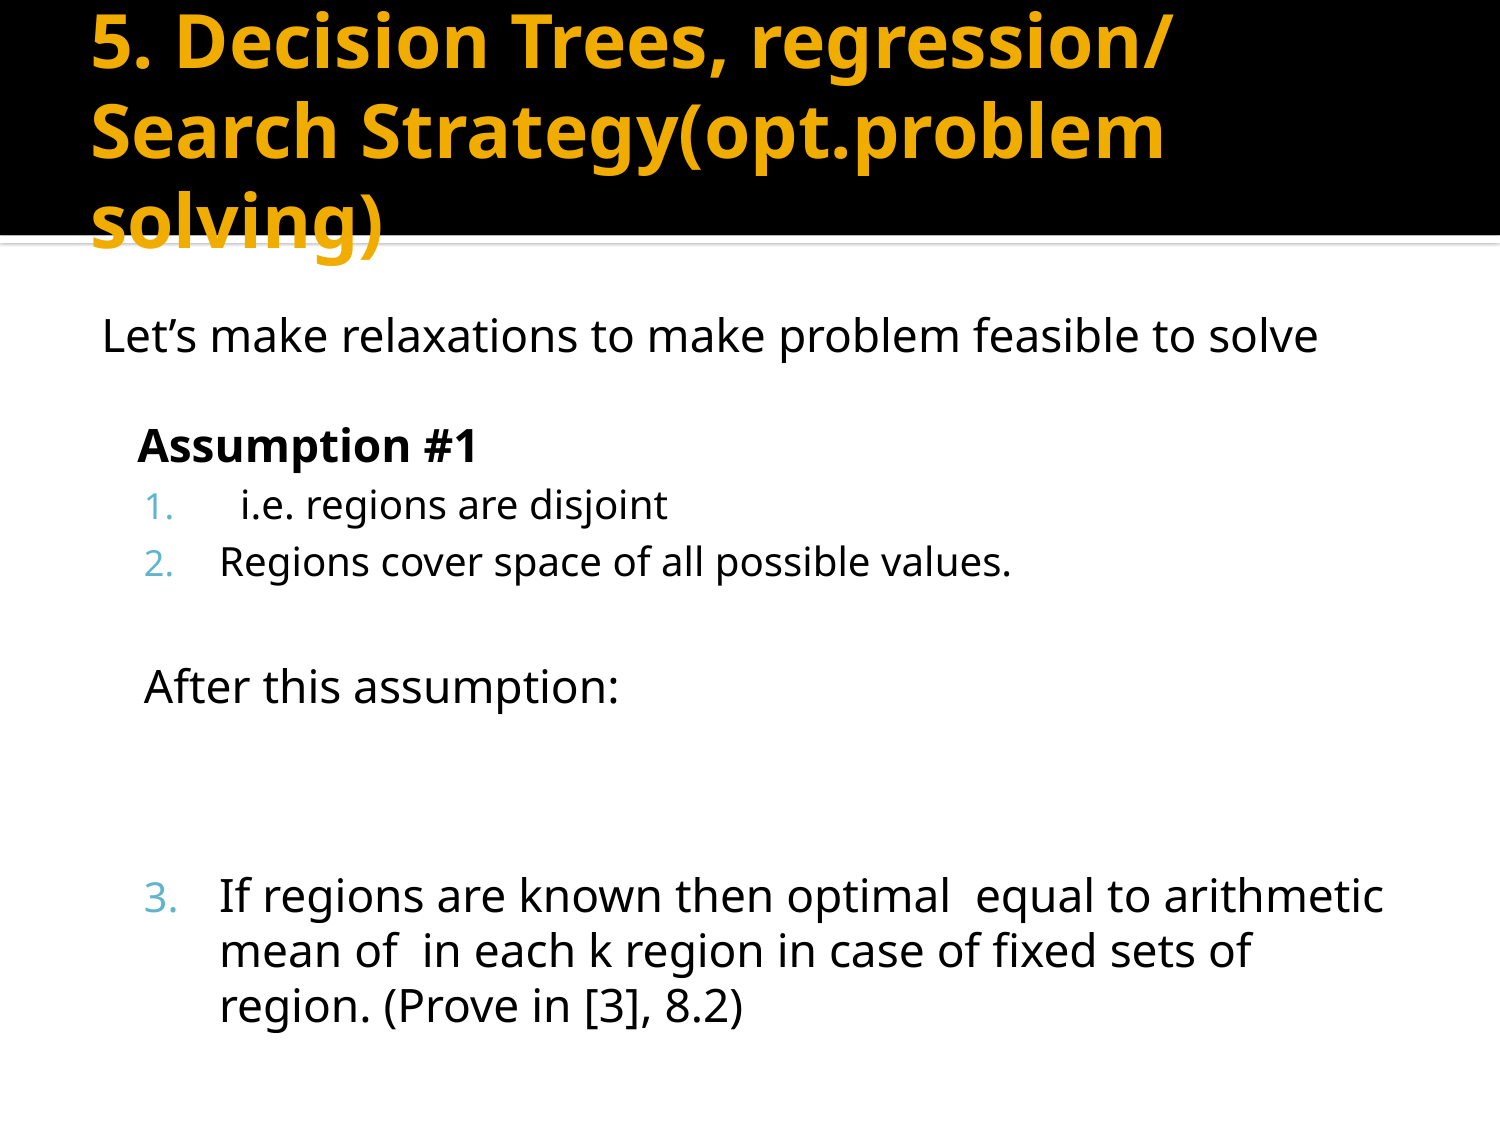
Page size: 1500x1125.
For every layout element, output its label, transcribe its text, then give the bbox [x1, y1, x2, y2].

title 5. Decision Trees, regression/ Search Strategy(opt.problem solving) [75, 25, 1425, 231]
